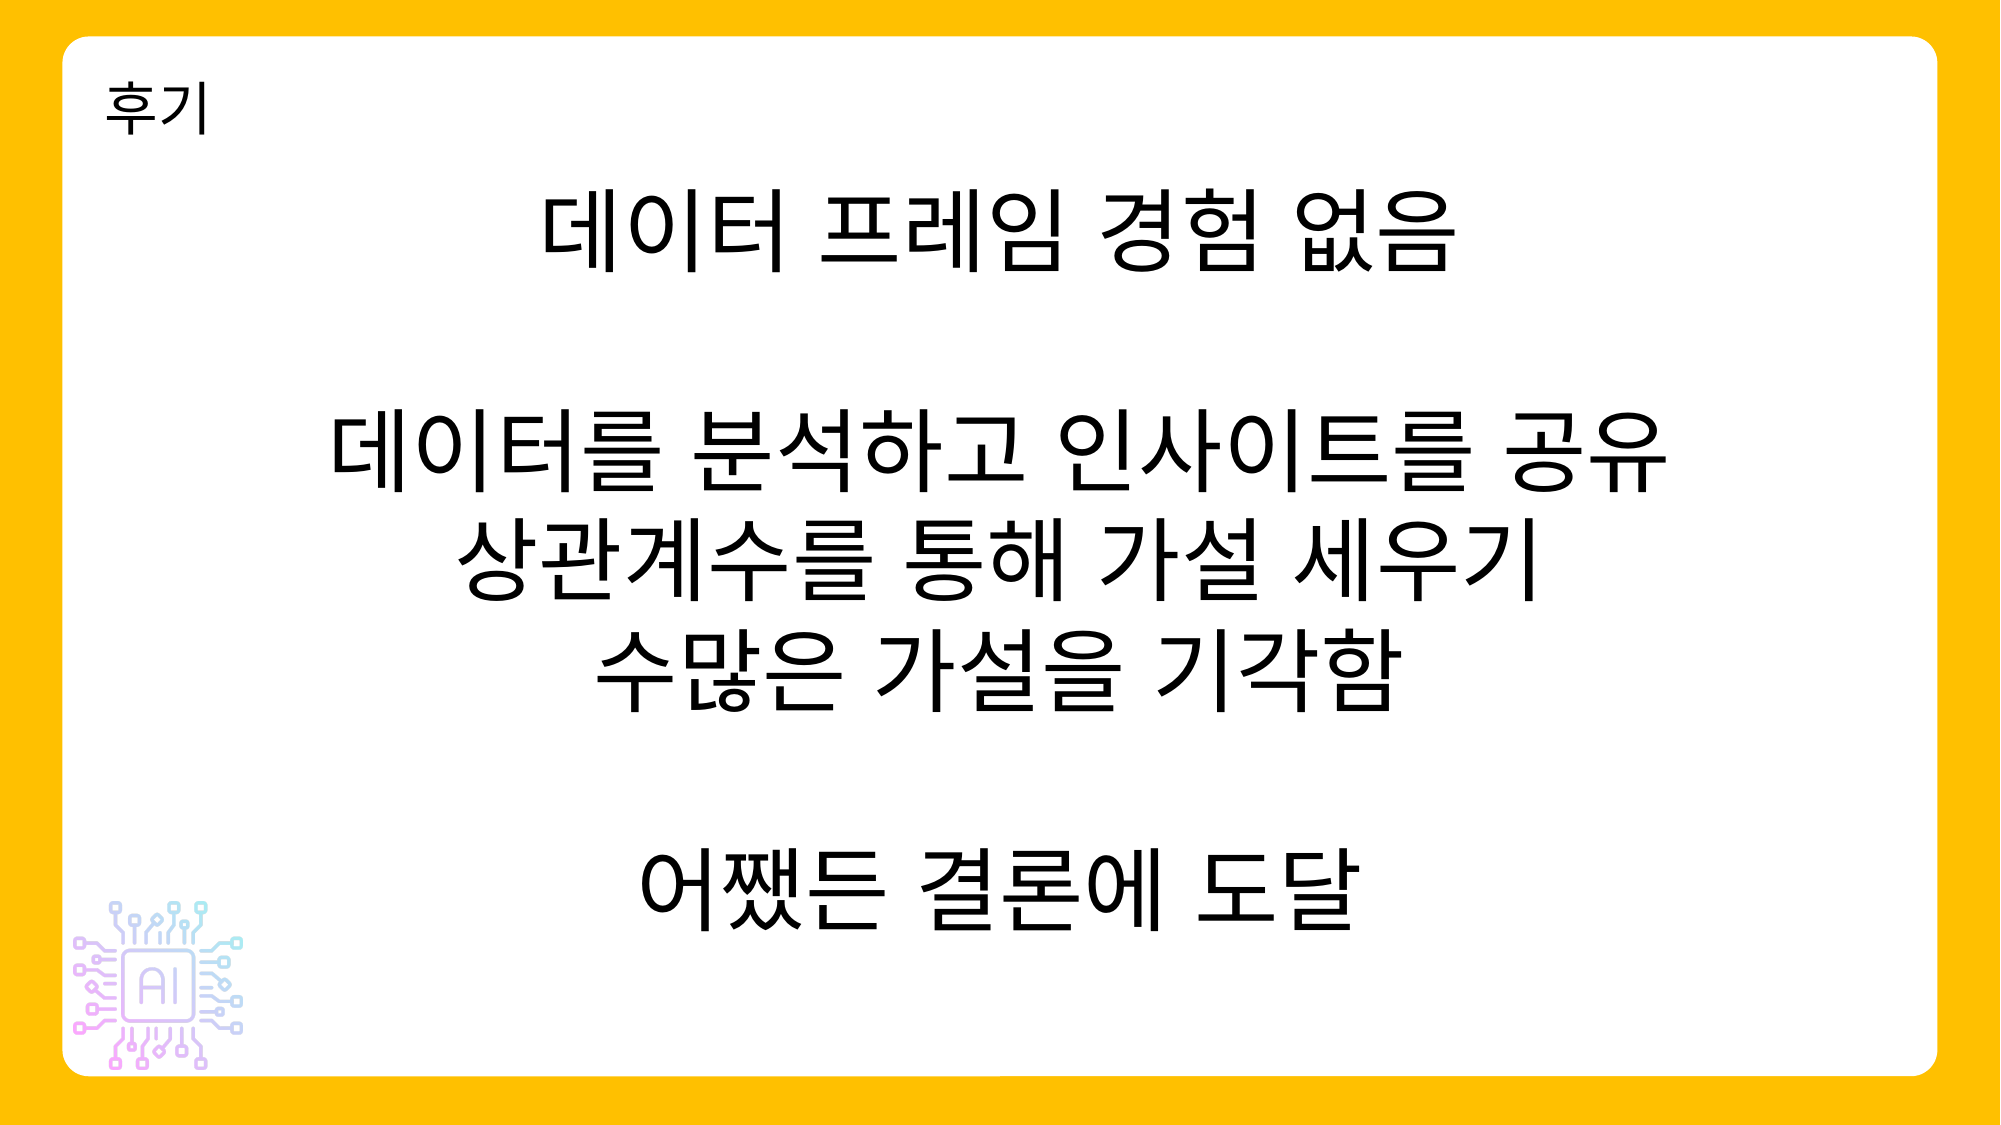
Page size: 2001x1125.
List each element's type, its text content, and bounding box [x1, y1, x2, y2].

text_box 후기 [90, 64, 227, 150]
text_box [0, 0, 2000, 1125]
text_box 데이터 프레임 경험 없음 데이터를 분석하고 인사이트를 공유 상관계수를 통해 가설 세우기 수많은 가설을 기각함 어쨌든 결론에 도달 [312, 166, 1688, 951]
picture [73, 901, 243, 1070]
text_box 가설 2. 인접한 자치구의 개수와 노선수 사이에는 관계가 있다. [61, 35, 1939, 1078]
